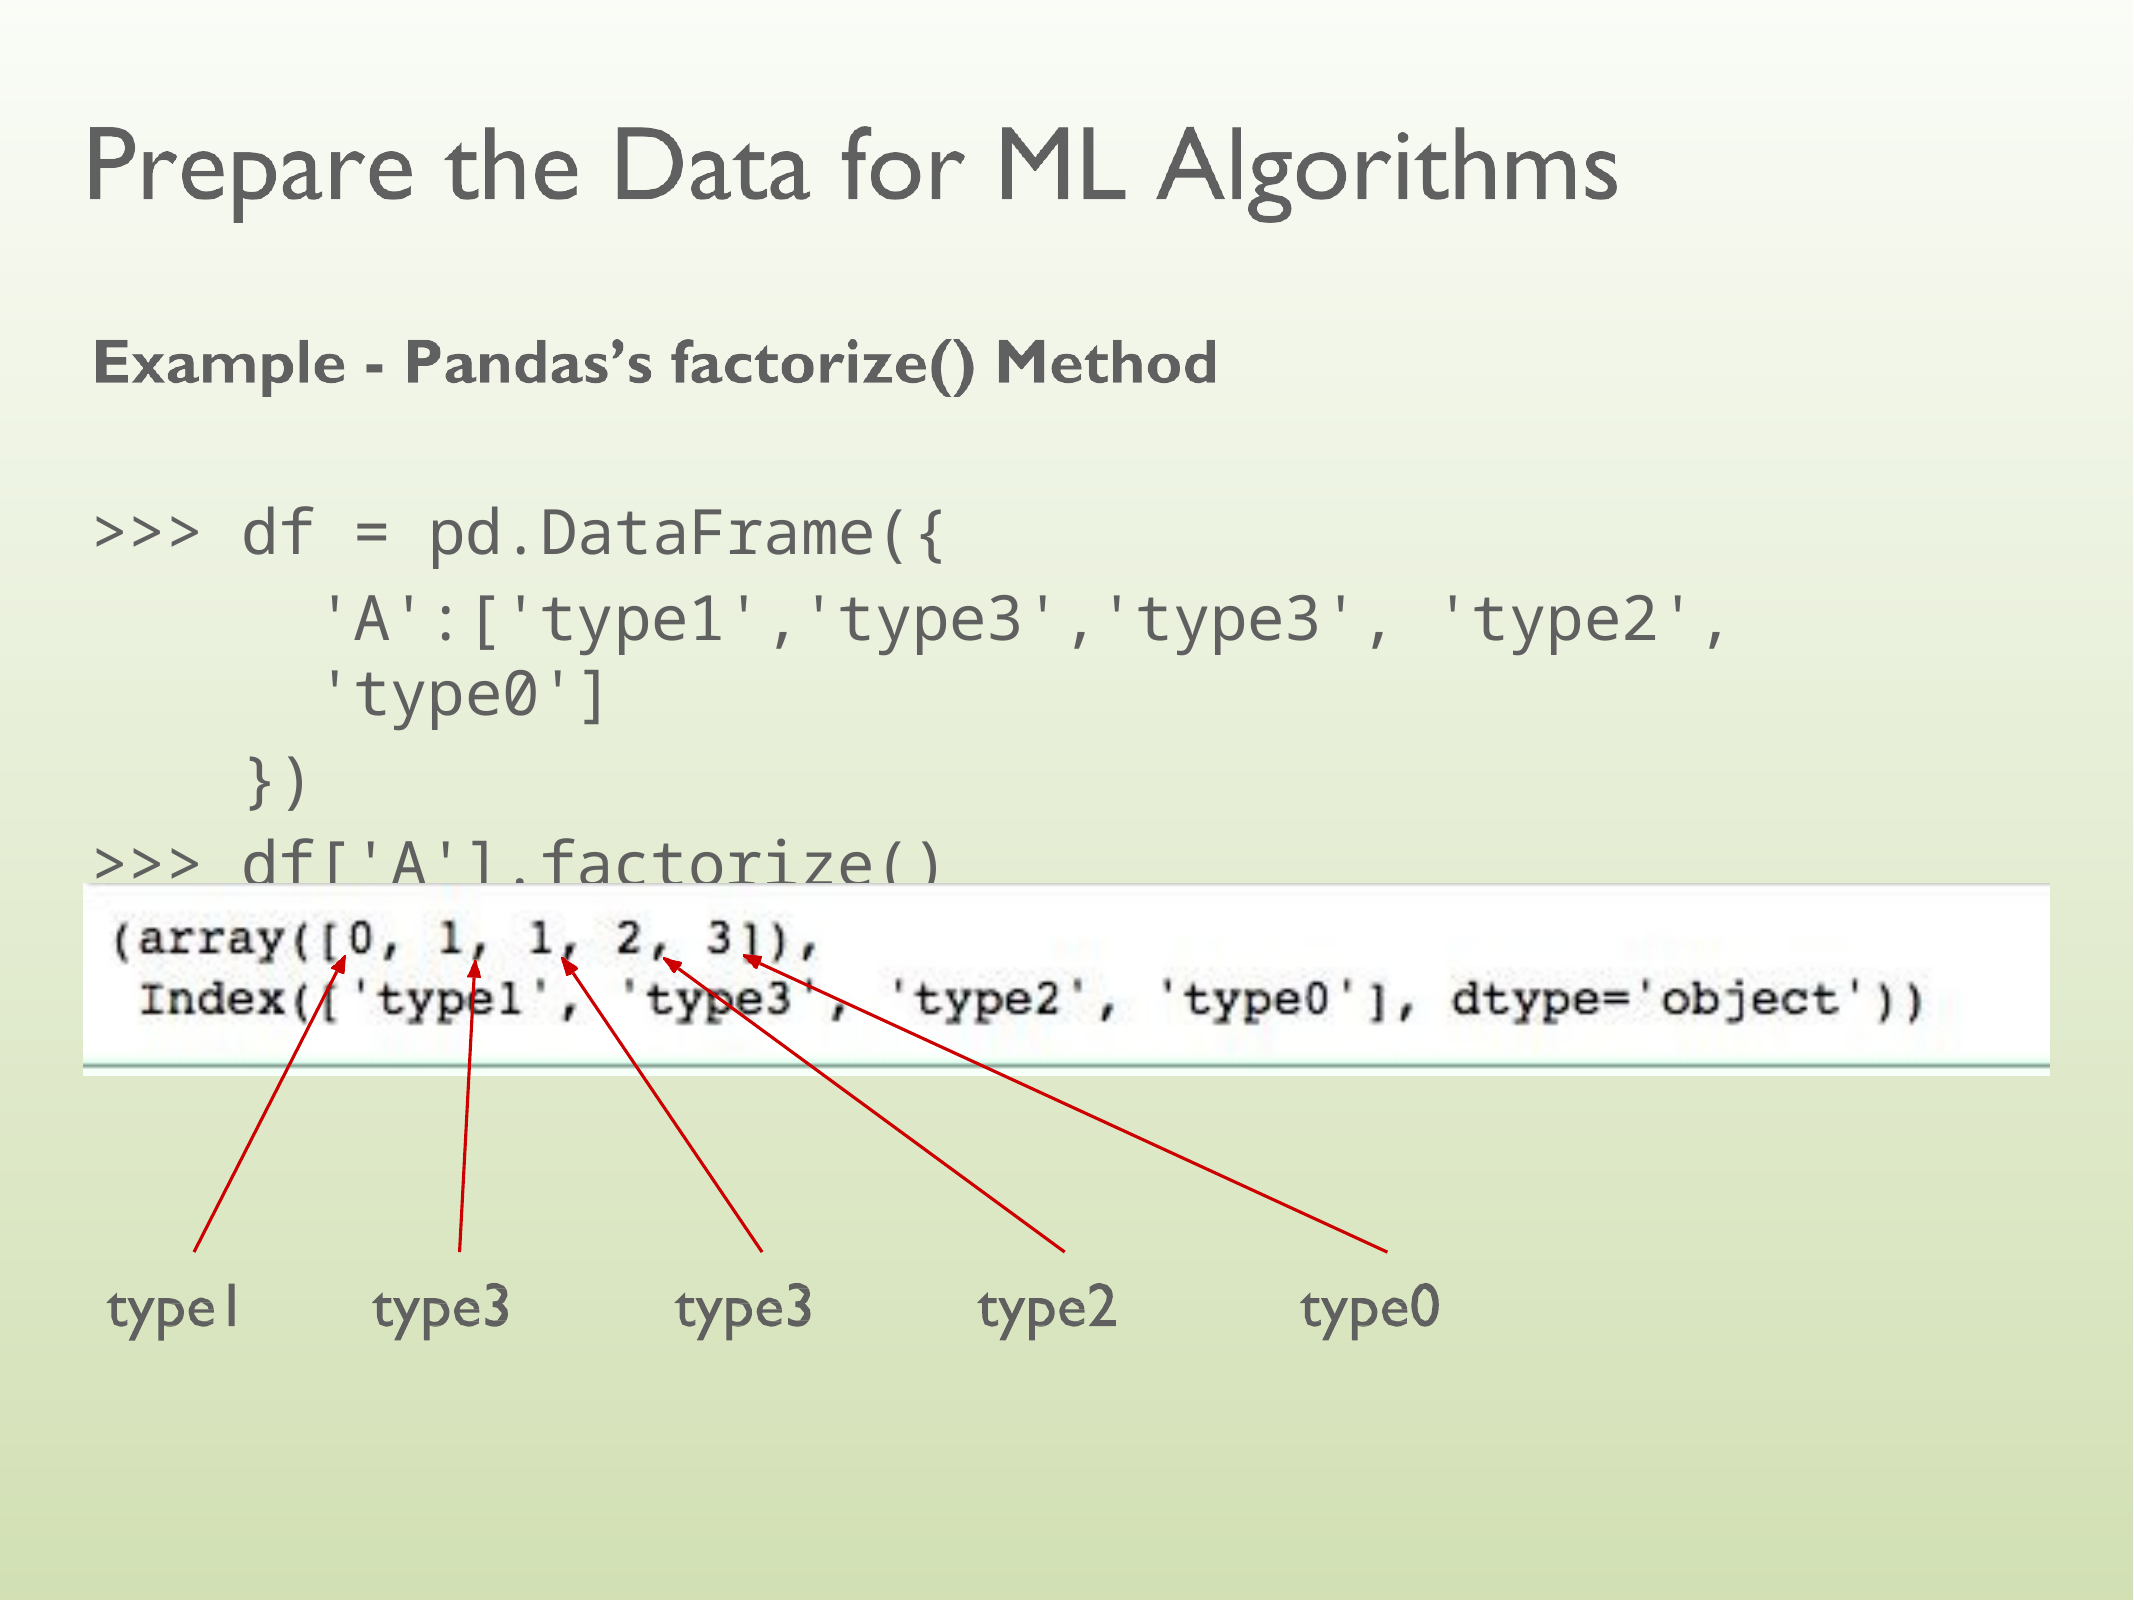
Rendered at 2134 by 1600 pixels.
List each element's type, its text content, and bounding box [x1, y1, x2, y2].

text_box [1411, 1282, 1439, 1327]
text_box [372, 1292, 421, 1341]
text_box [106, 1292, 128, 1327]
text_box [228, 1283, 235, 1327]
text_box [188, 1297, 214, 1327]
text_box [998, 1298, 1026, 1341]
picture [90, 126, 1617, 223]
text_box [1059, 1297, 1085, 1327]
text_box [454, 1297, 480, 1327]
text_box [1300, 1292, 1349, 1341]
text_box >>> df = pd.DataFrame({ 'A':['type1','type3','type3', 'type2', 'type0'] }) >>> df['A'].factorize() [89, 478, 1931, 880]
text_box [83, 883, 2051, 1255]
text_box [1382, 1297, 1408, 1327]
text_box [1088, 1282, 1116, 1327]
text_box [158, 1298, 184, 1341]
text_box [1029, 1298, 1055, 1341]
text_box [977, 1292, 999, 1327]
text_box [726, 1298, 753, 1341]
picture [95, 339, 1215, 398]
text_box [423, 1298, 450, 1341]
text_box [756, 1297, 782, 1327]
text_box [788, 1282, 811, 1327]
text_box [485, 1282, 508, 1327]
text_box [1351, 1298, 1378, 1341]
text_box [127, 1298, 155, 1341]
text_box [674, 1292, 723, 1341]
